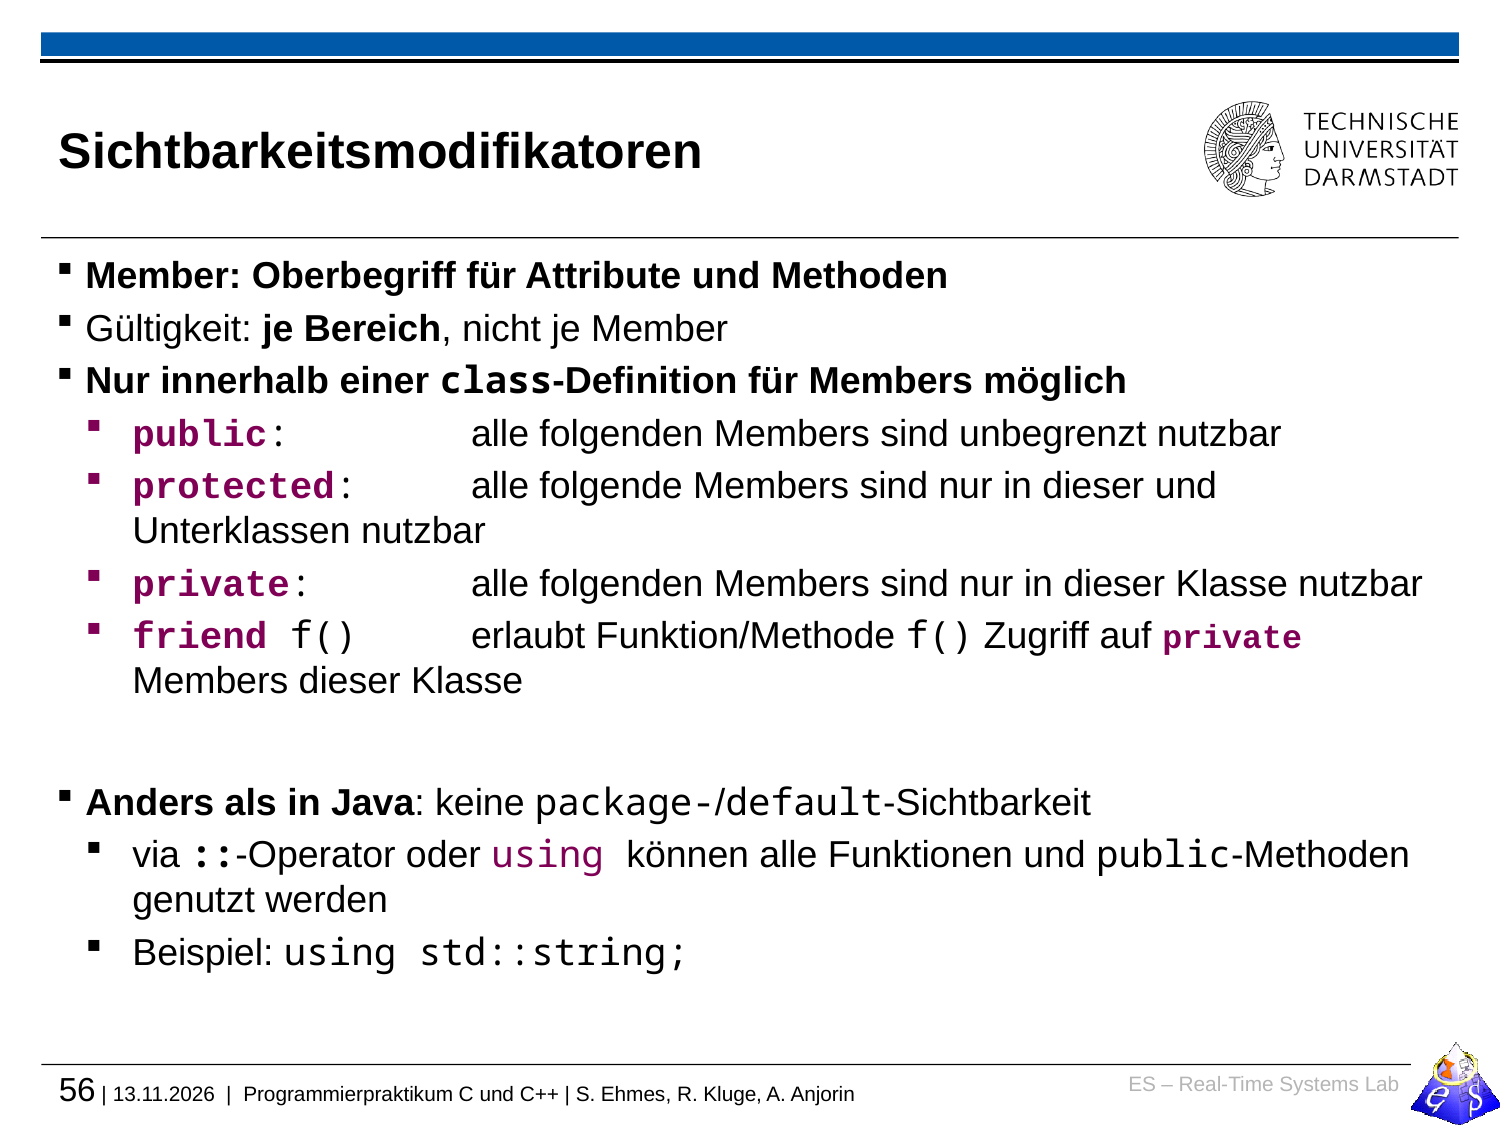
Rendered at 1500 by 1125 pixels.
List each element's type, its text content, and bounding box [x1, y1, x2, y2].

title Sichtbarkeitsmodifikatoren [58, 80, 1187, 218]
picture [1411, 1041, 1500, 1125]
picture [1187, 84, 1483, 214]
list Member: Oberbegriff für Attribute und Methoden Gültigkeit: je Bereich, nicht je Member Nur innerhalb einer class-Definition für Members möglich public: alle folgenden Members sind unbegrenzt nutzbar protected: alle folgende Members sind nur in dieser und Unterklassen nutzbar private: alle folgenden Members sind nur in dieser Klasse nutzbar friend f() erlaubt Funktion/Methode f() Zugriff auf private Members dieser Klasse Anders als in Java: keine package-/default-Sichtbarkeit via ::-Operator oder using können alle Funktionen und public-Methoden genutzt werden Beispiel: using std::string; [41, 243, 1459, 1059]
